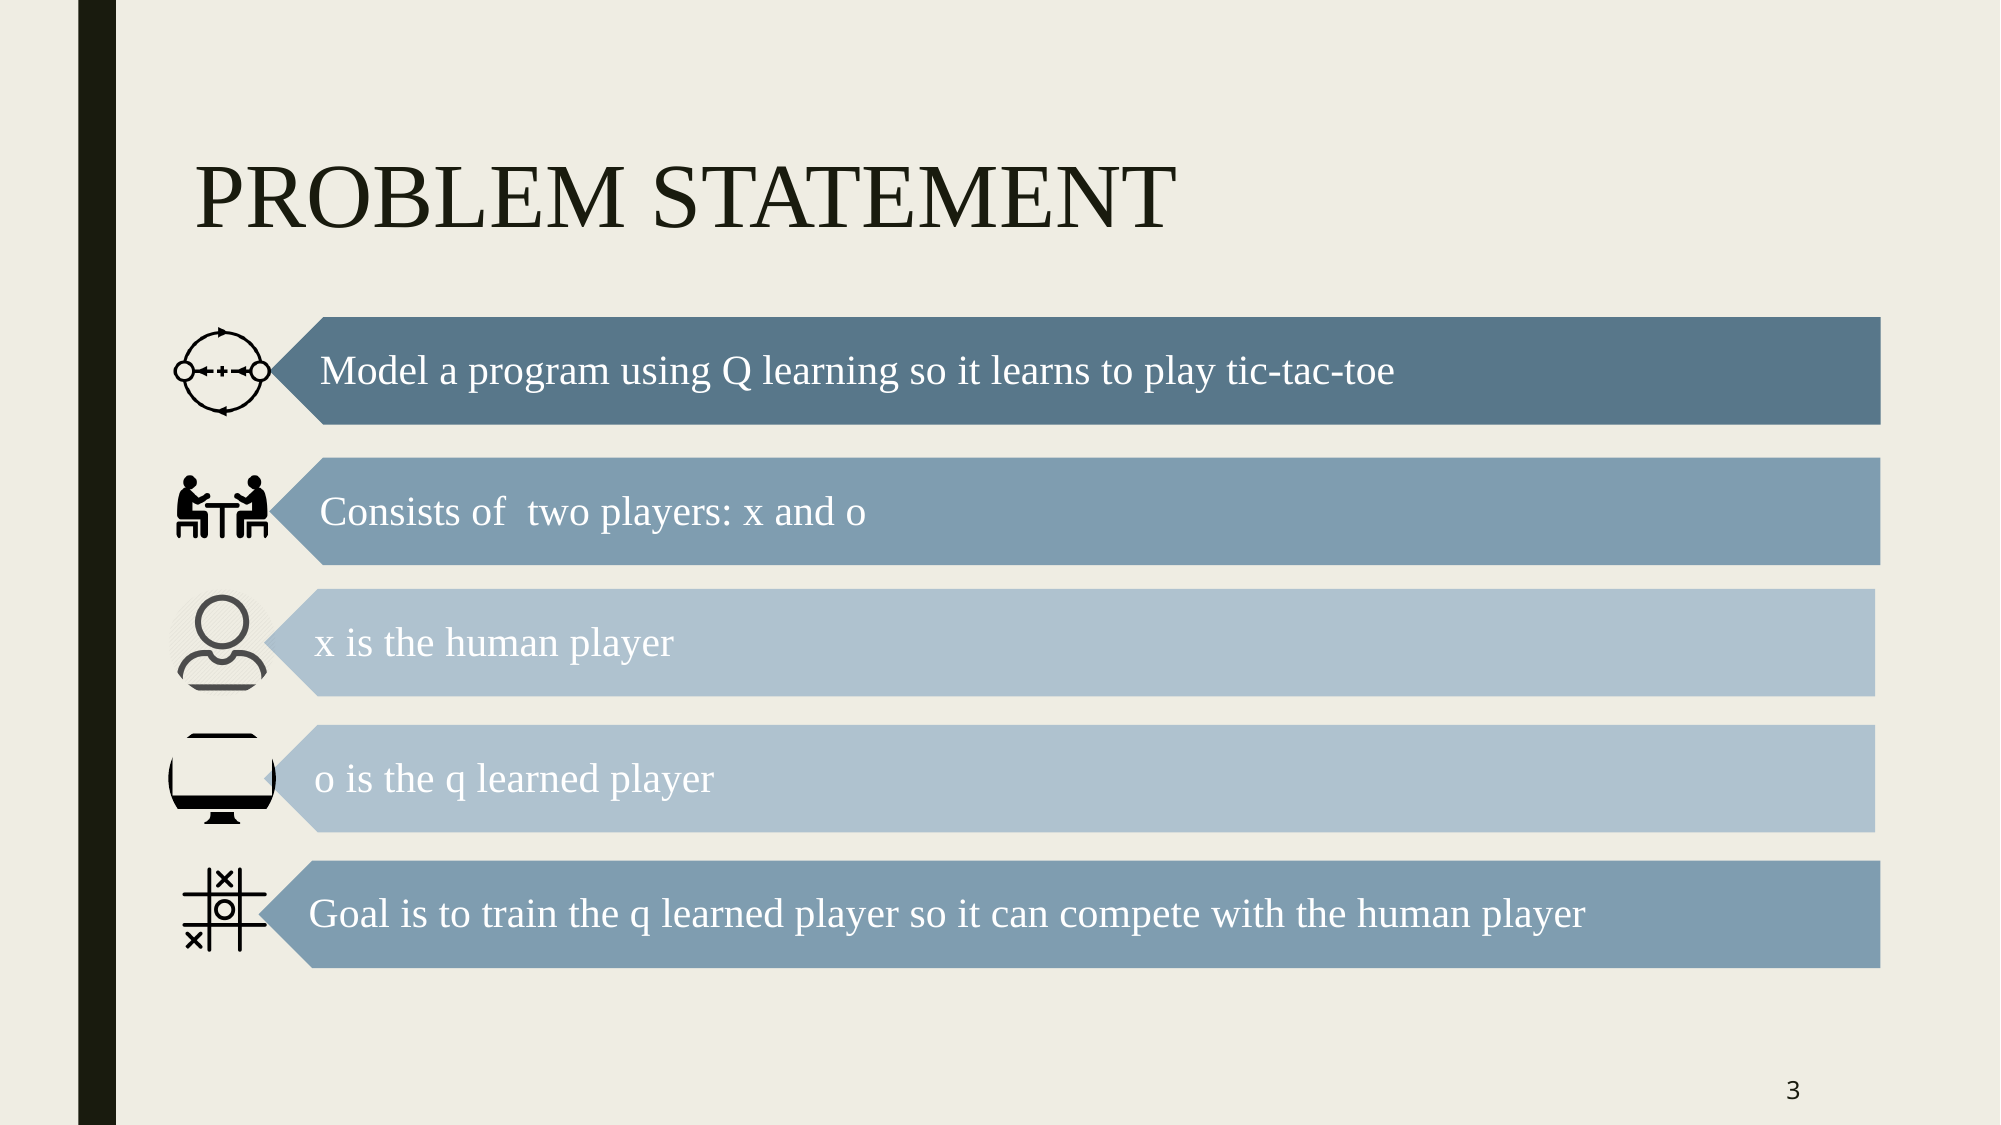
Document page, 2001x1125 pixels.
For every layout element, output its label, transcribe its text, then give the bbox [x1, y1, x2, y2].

title PROBLEM STATEMENT [179, 79, 1851, 316]
slide_number 3 [1553, 1058, 1816, 1125]
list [148, 316, 1990, 969]
